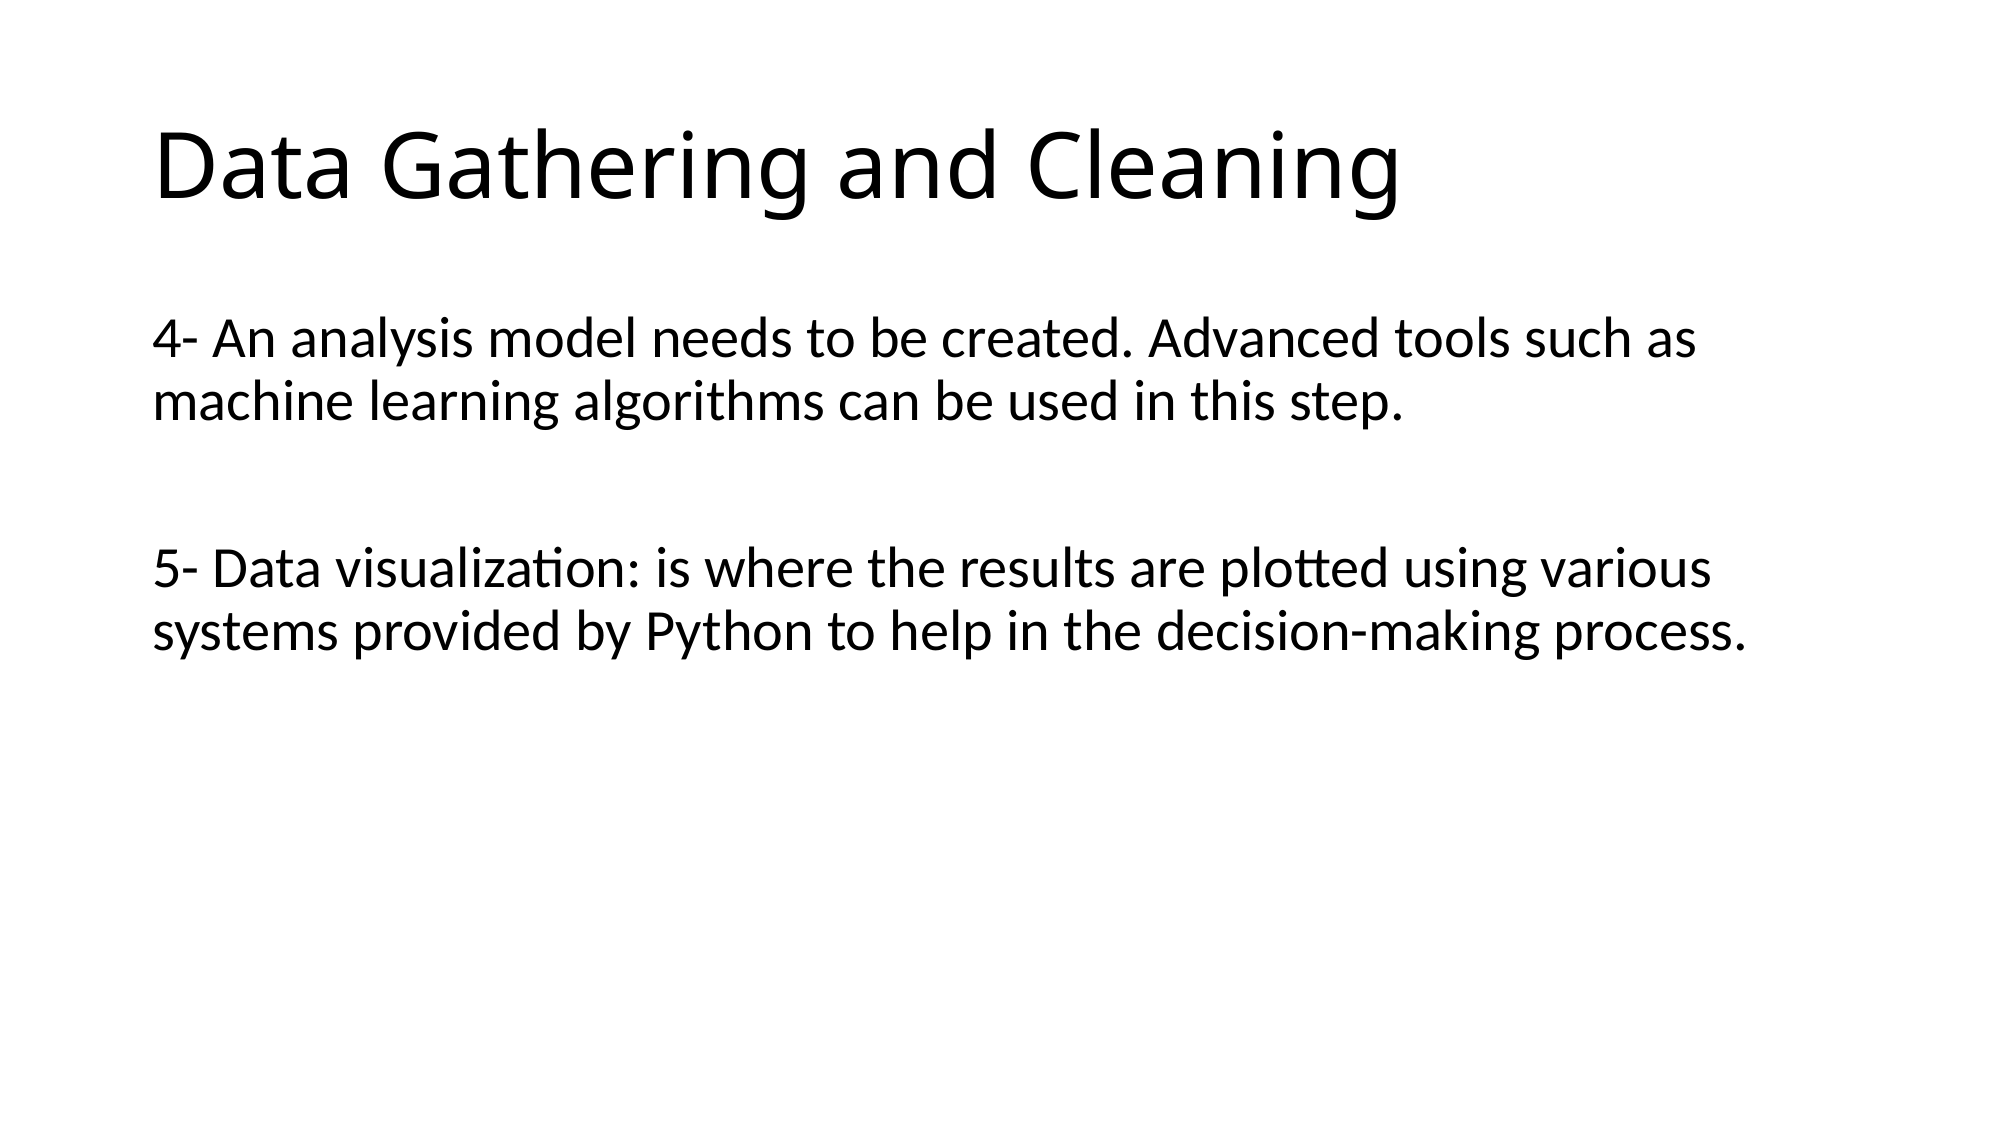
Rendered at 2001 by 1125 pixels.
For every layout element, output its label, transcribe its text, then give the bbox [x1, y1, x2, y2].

list 4- An analysis model needs to be created. Advanced tools such as machine learning algorithms can be used in this step. 5- Data visualization: is where the results are plotted using various systems provided by Python to help in the decision-making process. [137, 299, 1863, 1014]
title Data Gathering and Cleaning [137, 59, 1863, 278]
